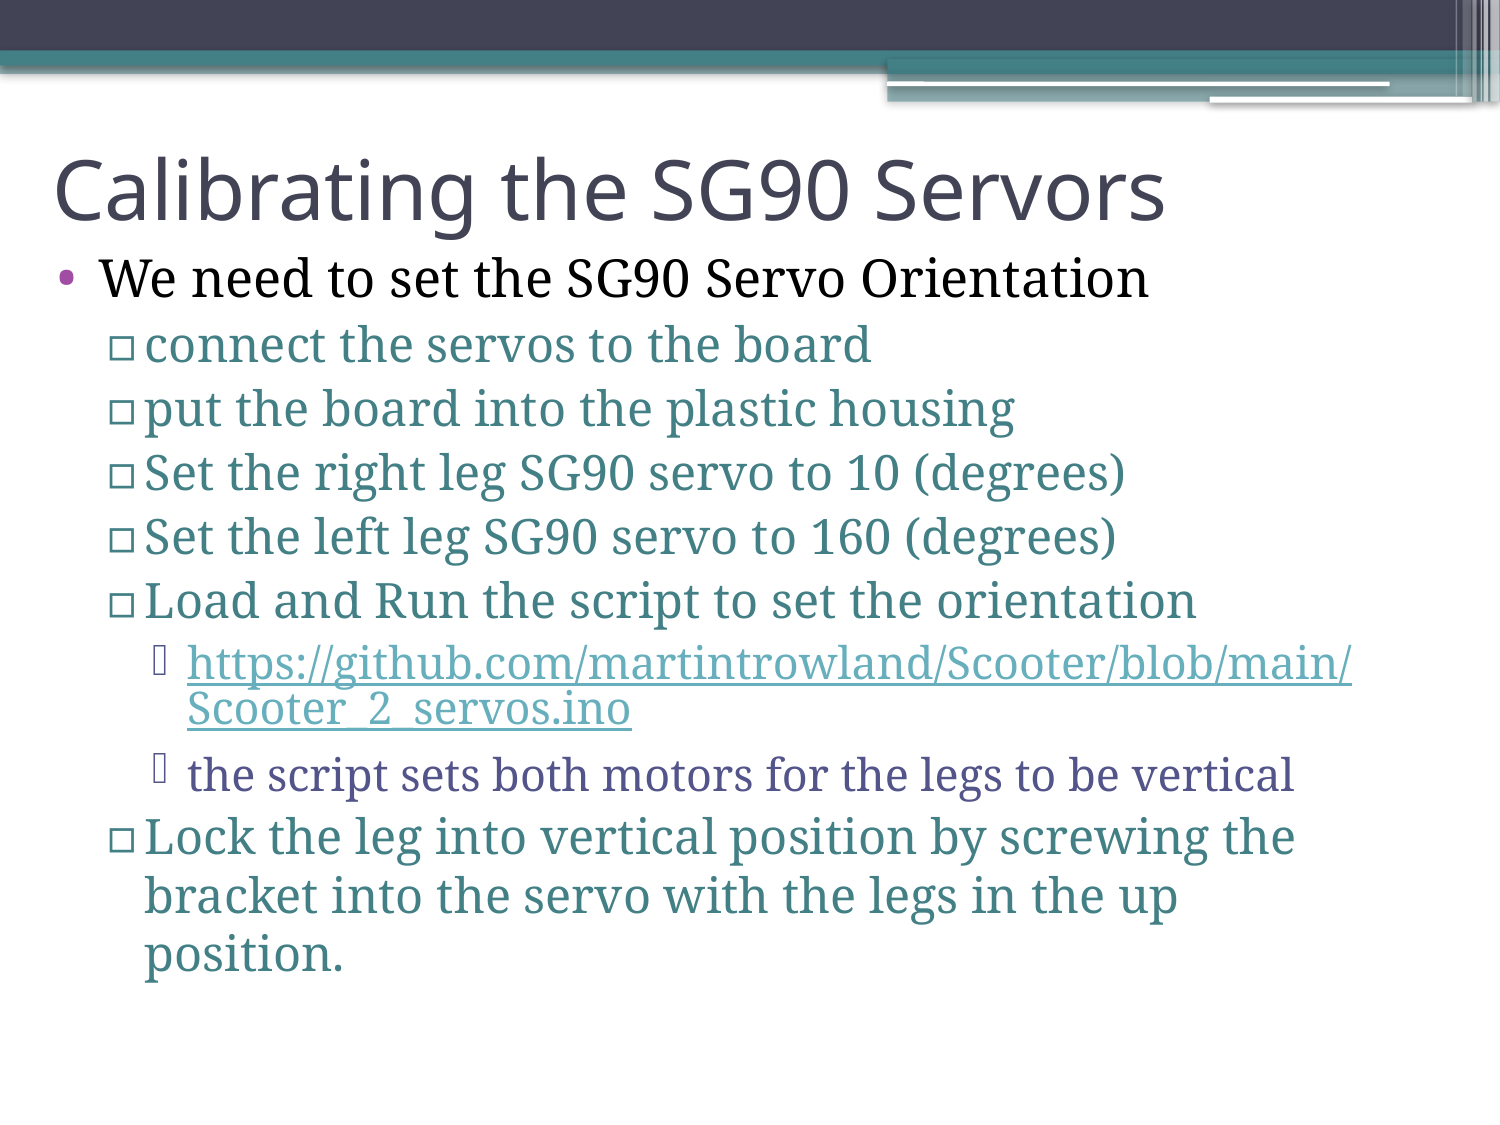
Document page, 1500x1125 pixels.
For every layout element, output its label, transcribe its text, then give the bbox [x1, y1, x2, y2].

title Calibrating the SG90 Servors [37, 99, 1388, 275]
list We need to set the SG90 Servo Orientation connect the servos to the board put the board into the plastic housing Set the right leg SG90 servo to 10 (degrees) Set the left leg SG90 servo to 160 (degrees) Load and Run the script to set the orientation https://github.com/martintrowland/Scooter/blob/main/Scooter_2_servos.ino the script sets both motors for the legs to be vertical Lock the leg into vertical position by screwing the bracket into the servo with the legs in the up position. [24, 237, 1375, 947]
